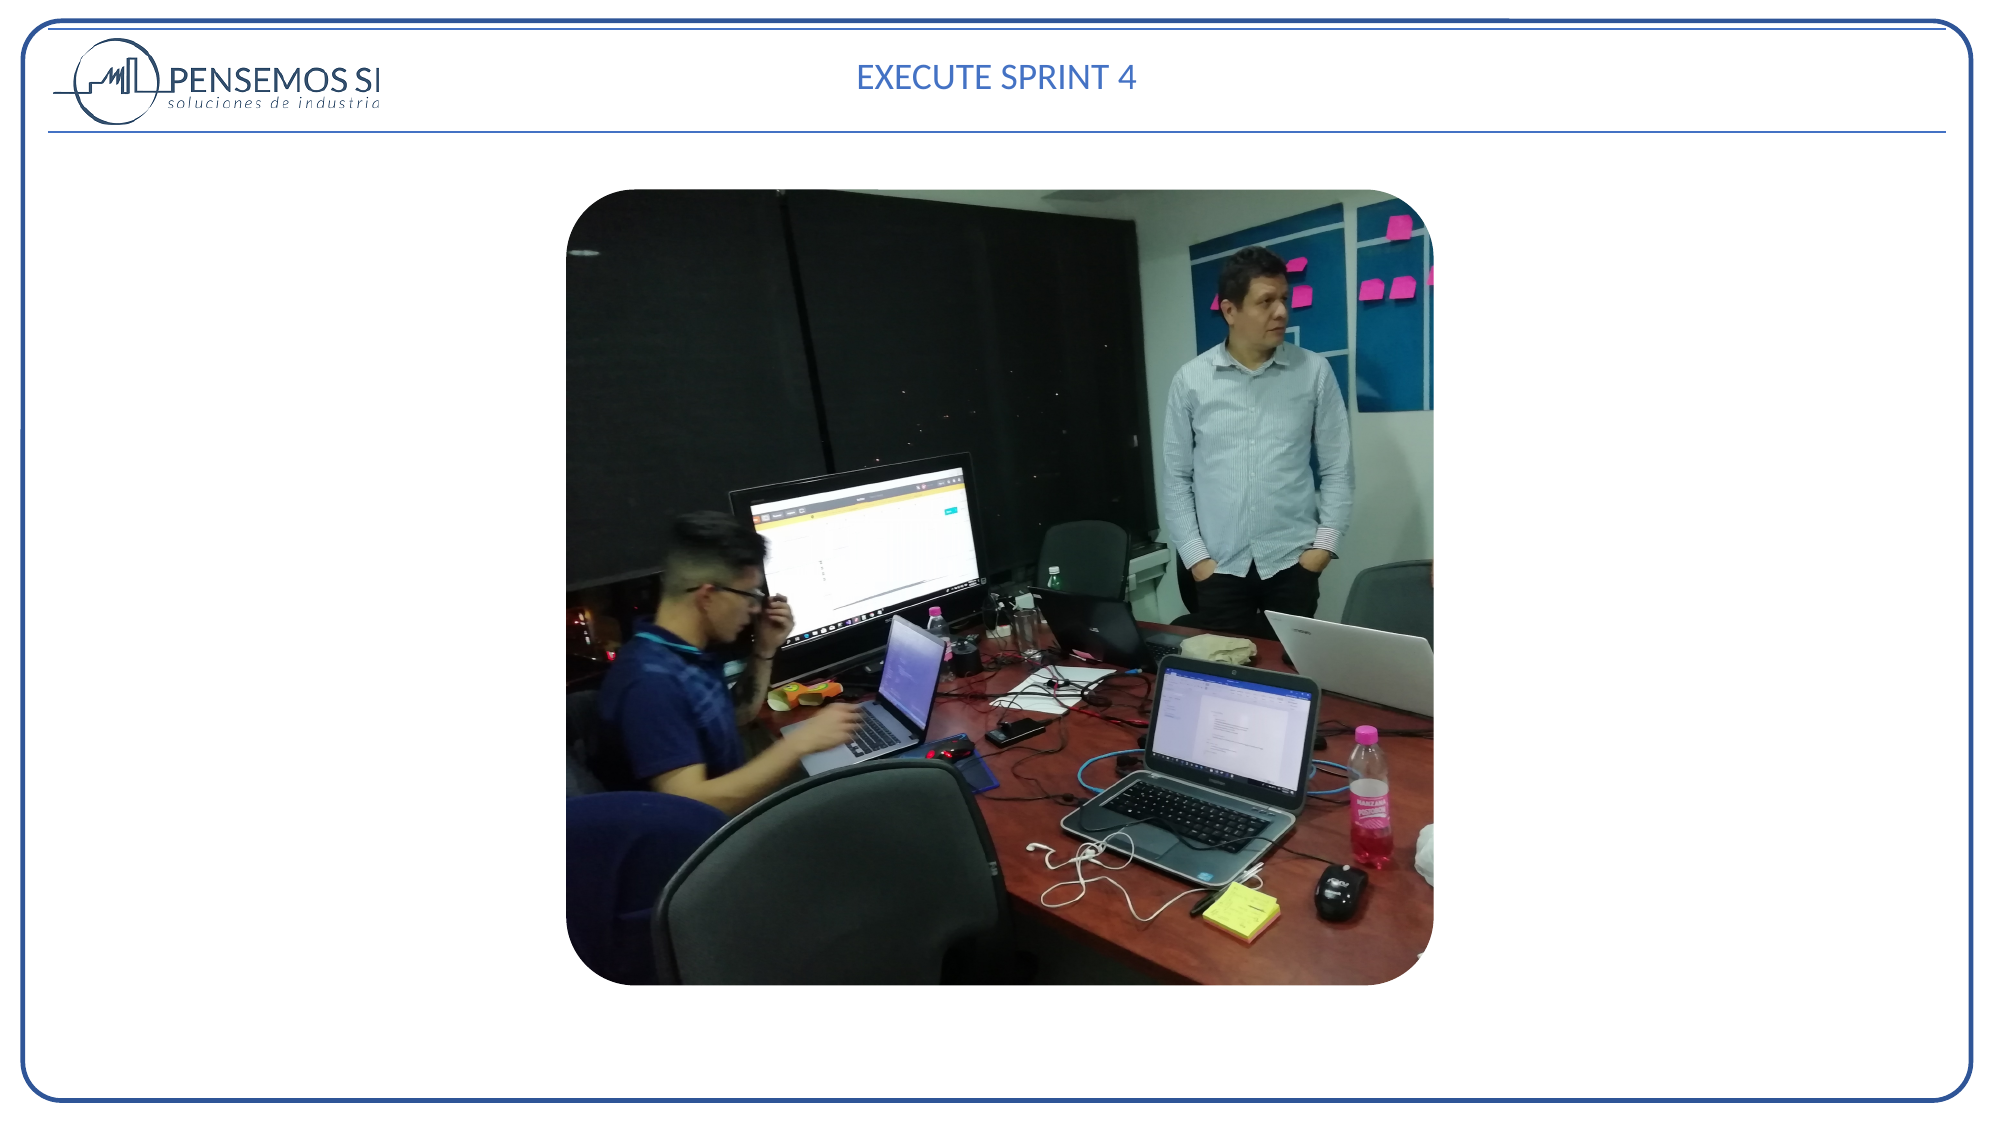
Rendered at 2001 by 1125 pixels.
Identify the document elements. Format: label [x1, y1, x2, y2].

picture [566, 189, 1434, 986]
text_box [21, 19, 1972, 1102]
picture [53, 38, 379, 125]
